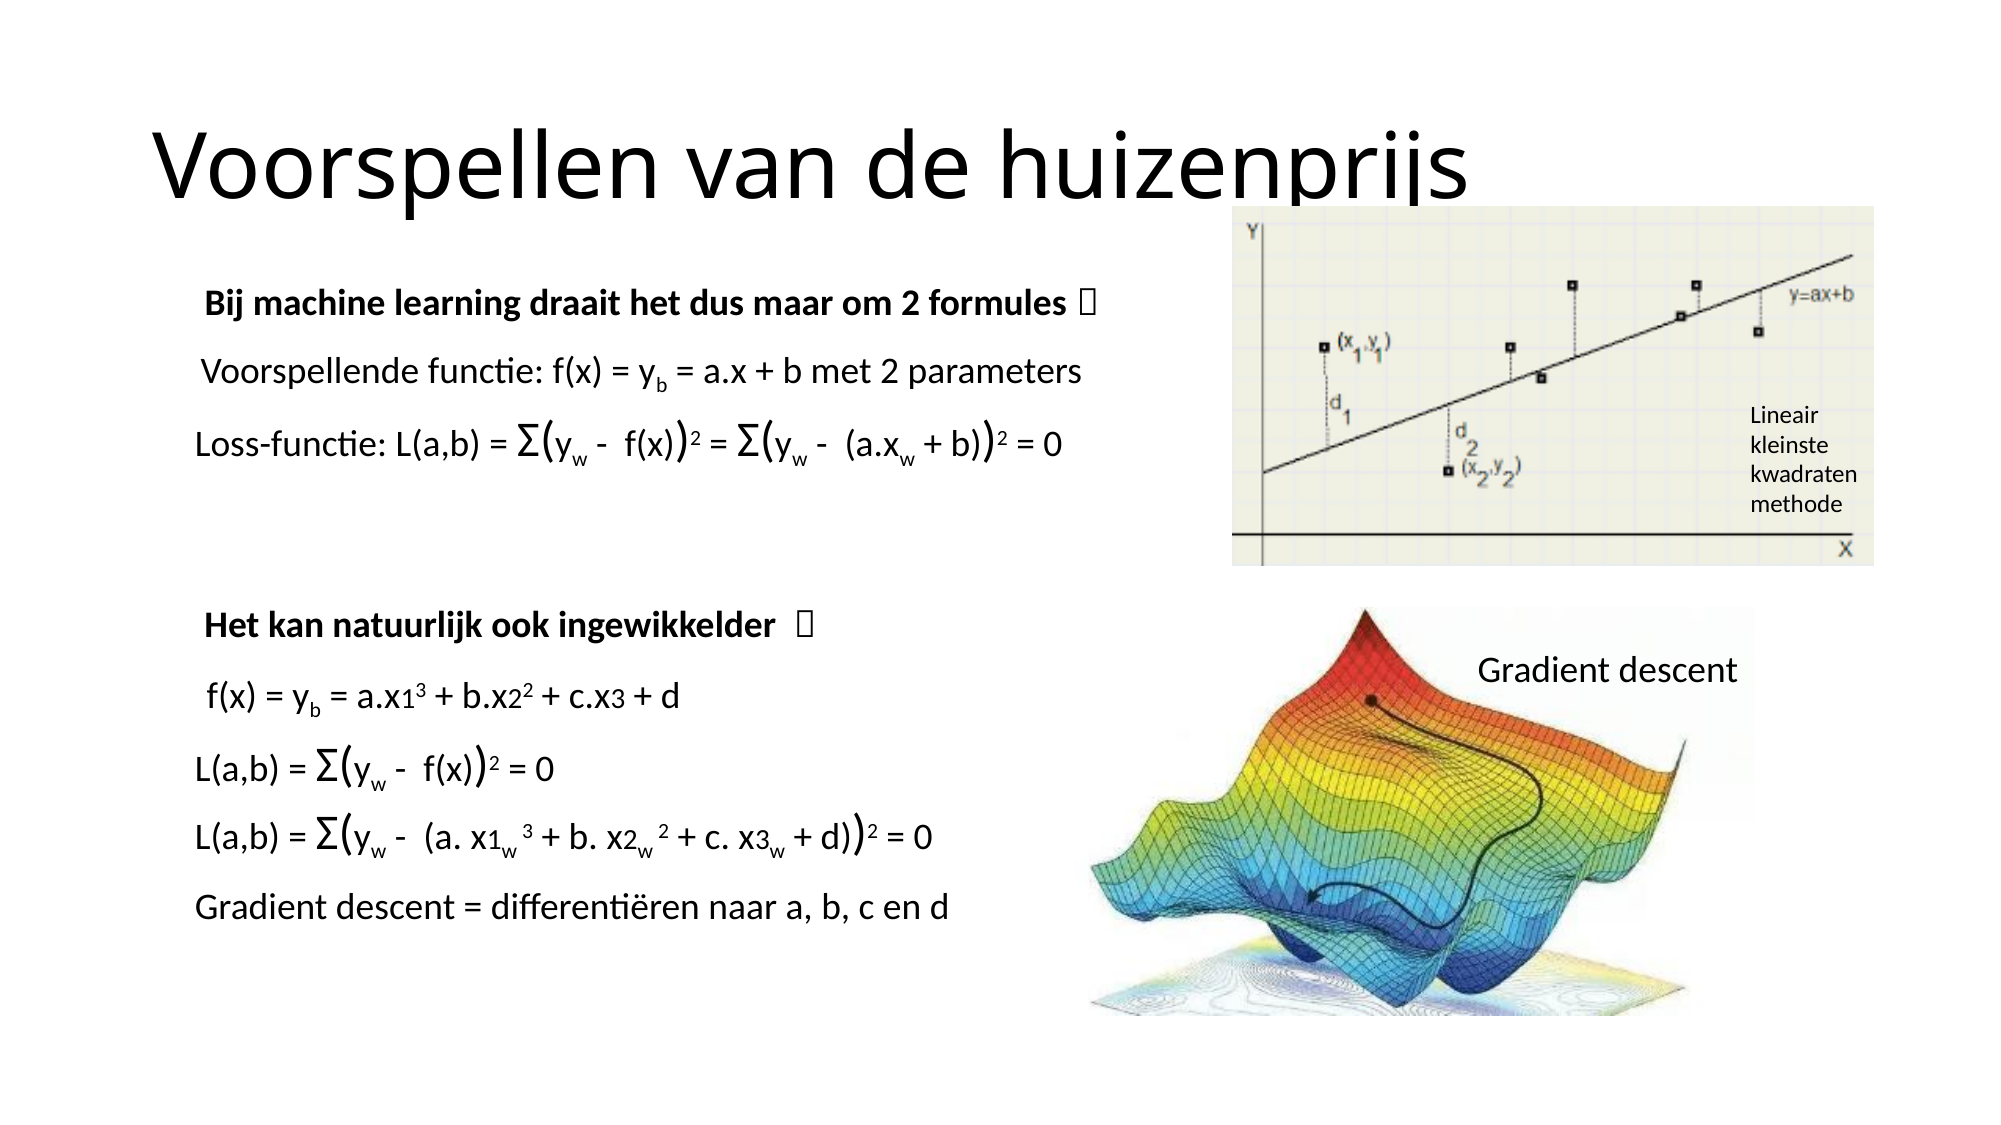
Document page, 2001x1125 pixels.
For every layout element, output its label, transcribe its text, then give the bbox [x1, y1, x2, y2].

text_box Bij machine learning draait het dus maar om 2 formules  [189, 271, 1115, 331]
text_box Het kan natuurlijk ook ingewikkelder  [189, 592, 832, 653]
picture [1026, 607, 1755, 1016]
picture [1232, 206, 1874, 566]
text_box f(x) = yb = a.x13 + b.x22 + c.x3 + d [191, 663, 696, 730]
text_box Gradient descent = differentiëren naar a, b, c en d [179, 874, 975, 935]
text_box L(a,b) = Σ(yw - (a. x1w 3 + b. x2w 2 + c. x3w + d))2 = 0 [179, 792, 1026, 871]
text_box L(a,b) = Σ(yw - f(x))2 = 0 [179, 724, 1026, 792]
title Voorspellen van de huizenprijs [137, 59, 1863, 278]
text_box Voorspellende functie: f(x) = yb = a.x + b met 2 parameters [185, 338, 1098, 405]
text_box Loss-functie: L(a,b) = Σ(yw - f(x))2 = Σ(yw - (a.xw + b))2 = 0 [179, 399, 1232, 478]
